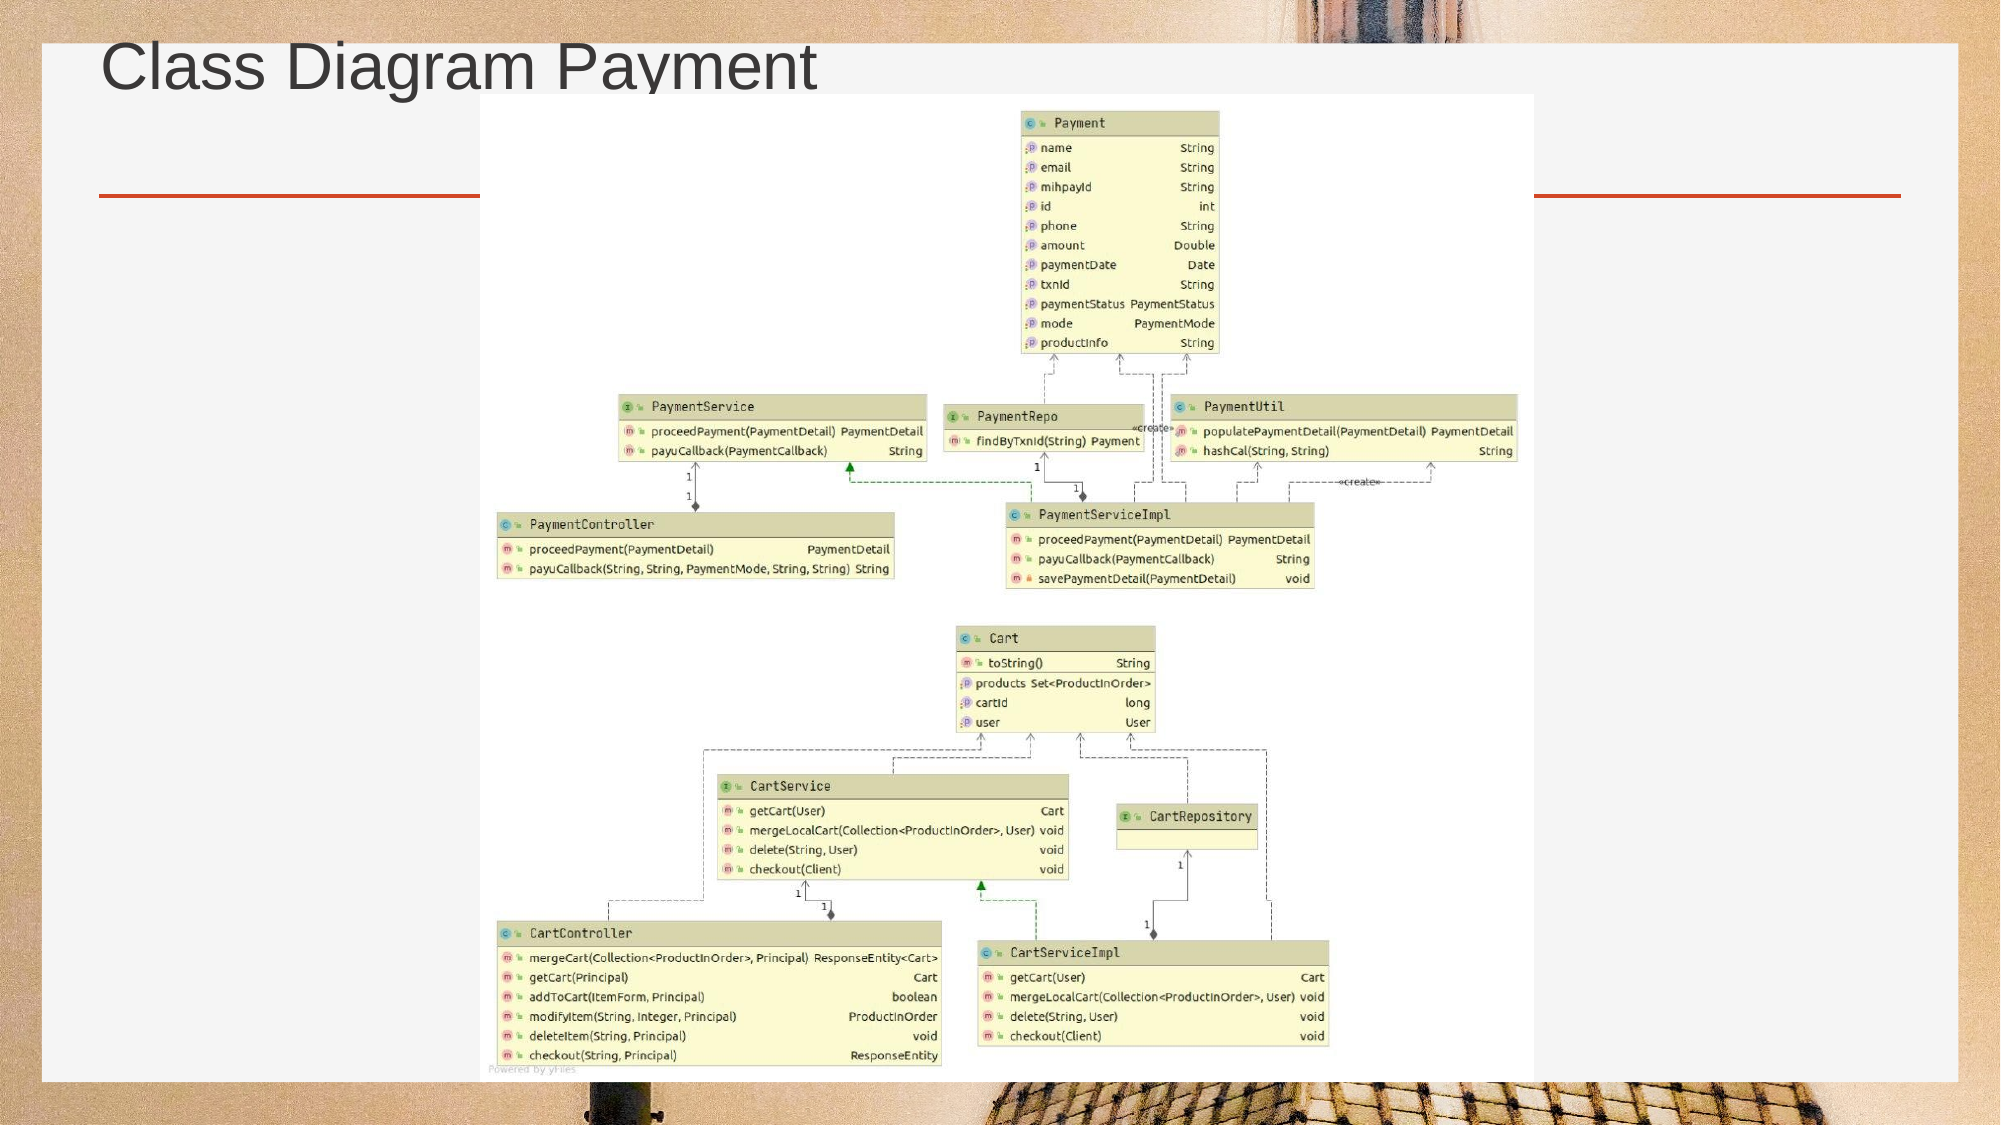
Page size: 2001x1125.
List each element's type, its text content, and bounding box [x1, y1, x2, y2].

title Class Diagram Payment [85, 5, 1214, 111]
picture [0, 0, 2001, 1125]
